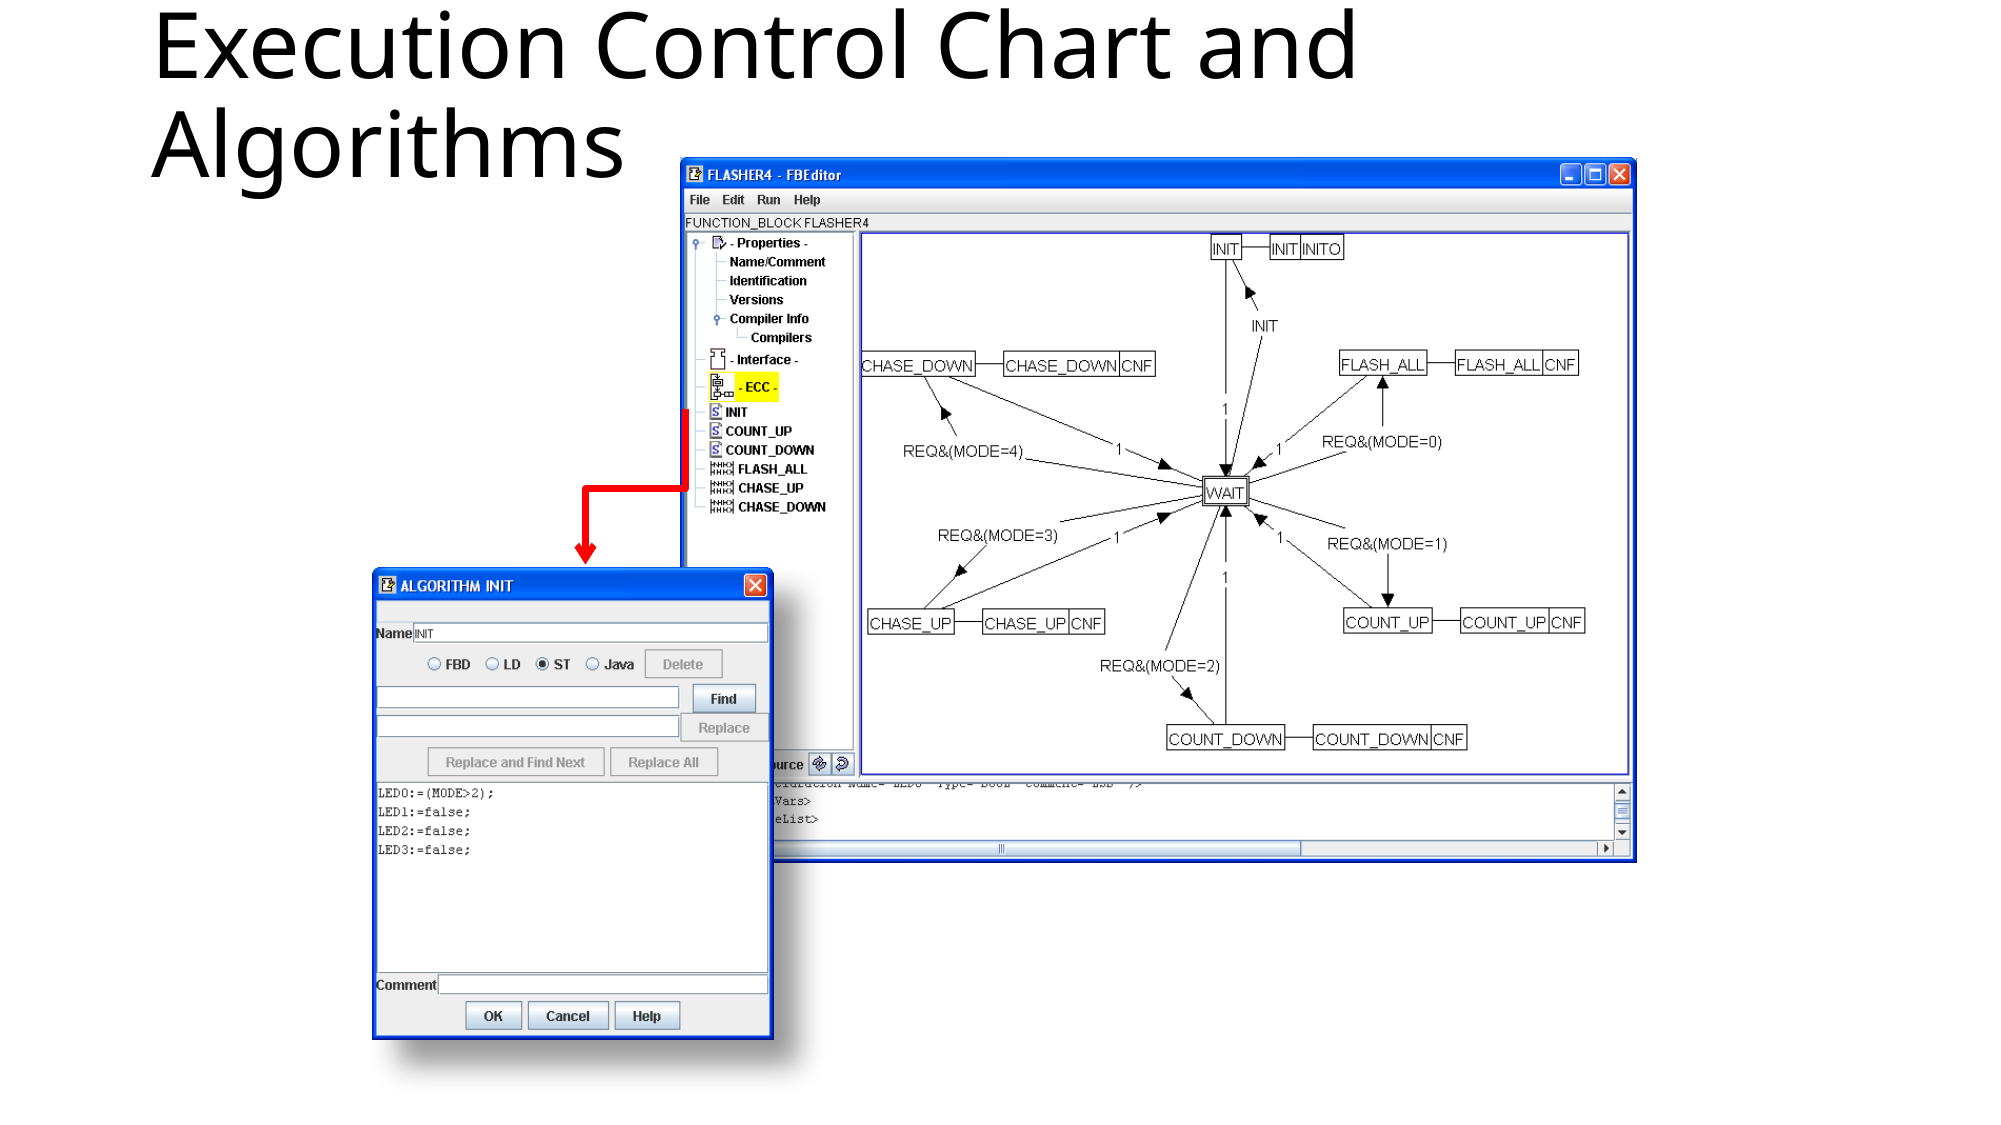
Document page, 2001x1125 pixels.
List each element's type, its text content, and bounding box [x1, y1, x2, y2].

title Execution Control Chart and Algorithms [136, 0, 1862, 208]
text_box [559, 438, 712, 539]
picture [372, 157, 1637, 1040]
